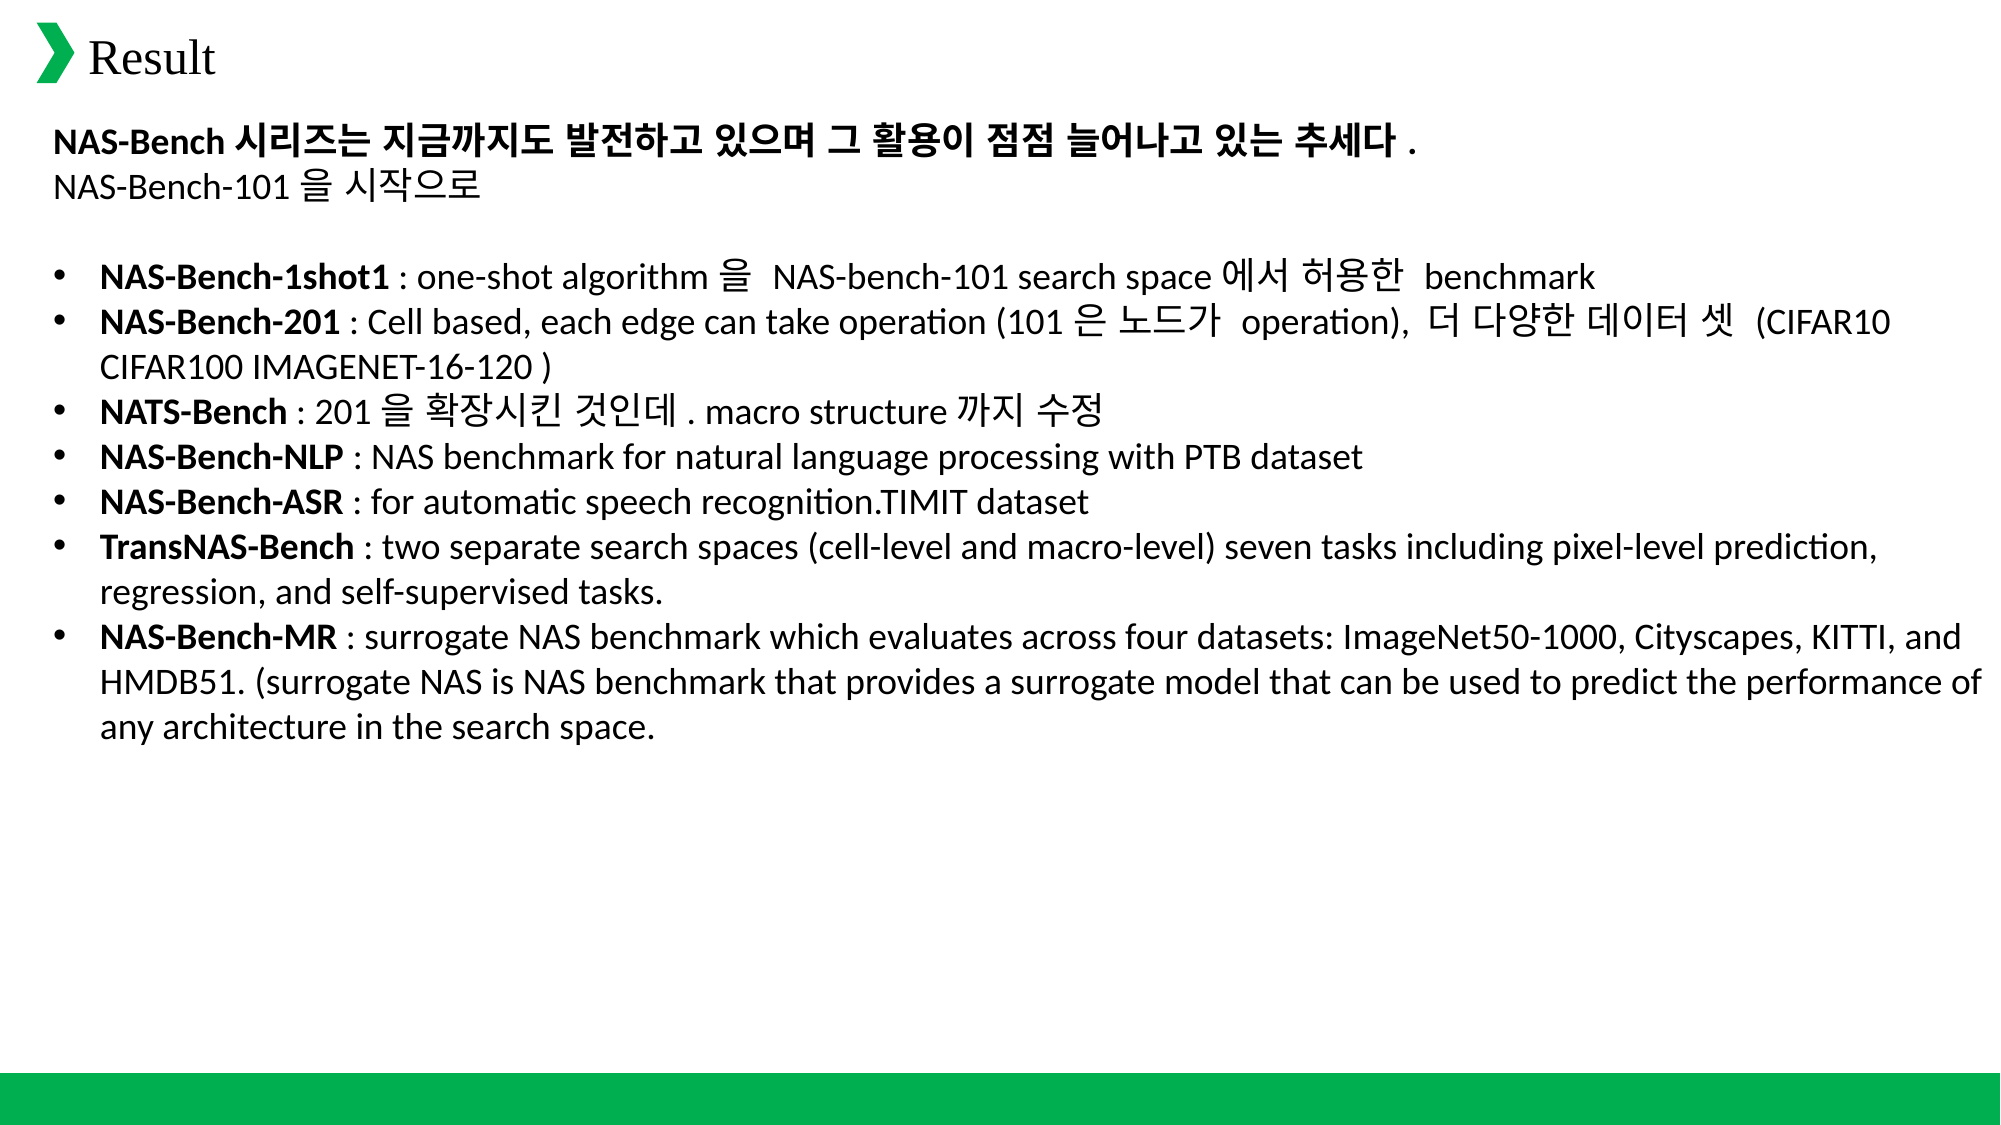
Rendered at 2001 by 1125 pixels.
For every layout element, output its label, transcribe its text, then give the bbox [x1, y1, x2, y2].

subtitle Result [73, 23, 1878, 109]
text_box [0, 1072, 2000, 1125]
text_box [36, 22, 75, 84]
text_box NAS-Bench시리즈는 지금까지도 발전하고 있으며 그 활용이 점점 늘어나고 있는 추세다. NAS-Bench-101을 시작으로 NAS-Bench-1shot1 : one-shot algorithm을 NAS-bench-101 search space에서 허용한 benchmark NAS-Bench-201 : Cell based, each edge can take operation (101은 노드가 operation), 더 다양한 데이터 셋 (CIFAR10 CIFAR100 IMAGENET-16-120 ) NATS-Bench : 201을 확장시킨 것인데. macro structure까지 수정 NAS-Bench-NLP : NAS benchmark for natural language processing with PTB dataset NAS-Bench-ASR : for automatic speech recognition.TIMIT dataset TransNAS-Bench : two separate search spaces (cell-level and macro-level) seven tasks including pixel-level prediction, regression, and self-supervised tasks. NAS-Bench-MR : surrogate NAS benchmark which evaluates across four datasets: ImageNet50-1000, Cityscapes, KITTI, and HMDB51. (surrogate NAS is NAS benchmark that provides a surrogate model that can be used to predict the performance of any architecture in the search space. [38, 109, 2000, 755]
